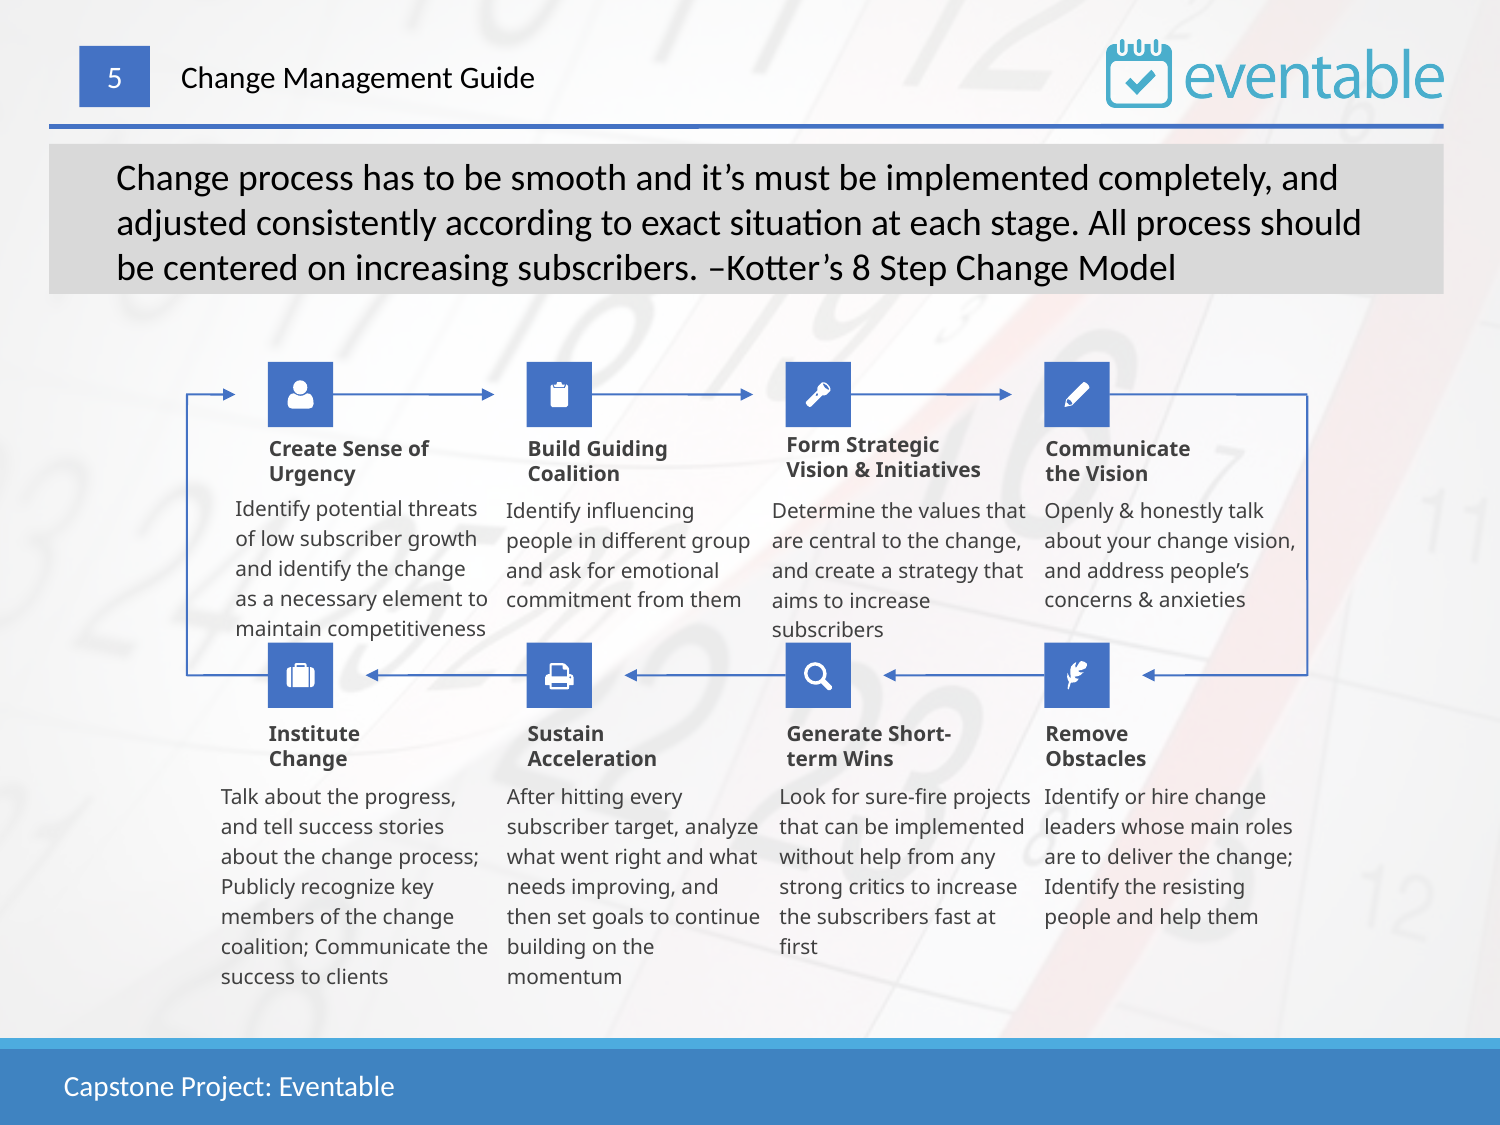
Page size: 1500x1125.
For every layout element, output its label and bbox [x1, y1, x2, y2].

text_box [526, 642, 592, 708]
text_box [785, 361, 851, 428]
text_box [785, 642, 851, 708]
text_box [1044, 361, 1110, 428]
text_box [1044, 642, 1110, 708]
text_box [526, 361, 592, 428]
text_box [267, 642, 334, 708]
text_box [267, 361, 334, 428]
picture [0, 0, 1500, 1125]
